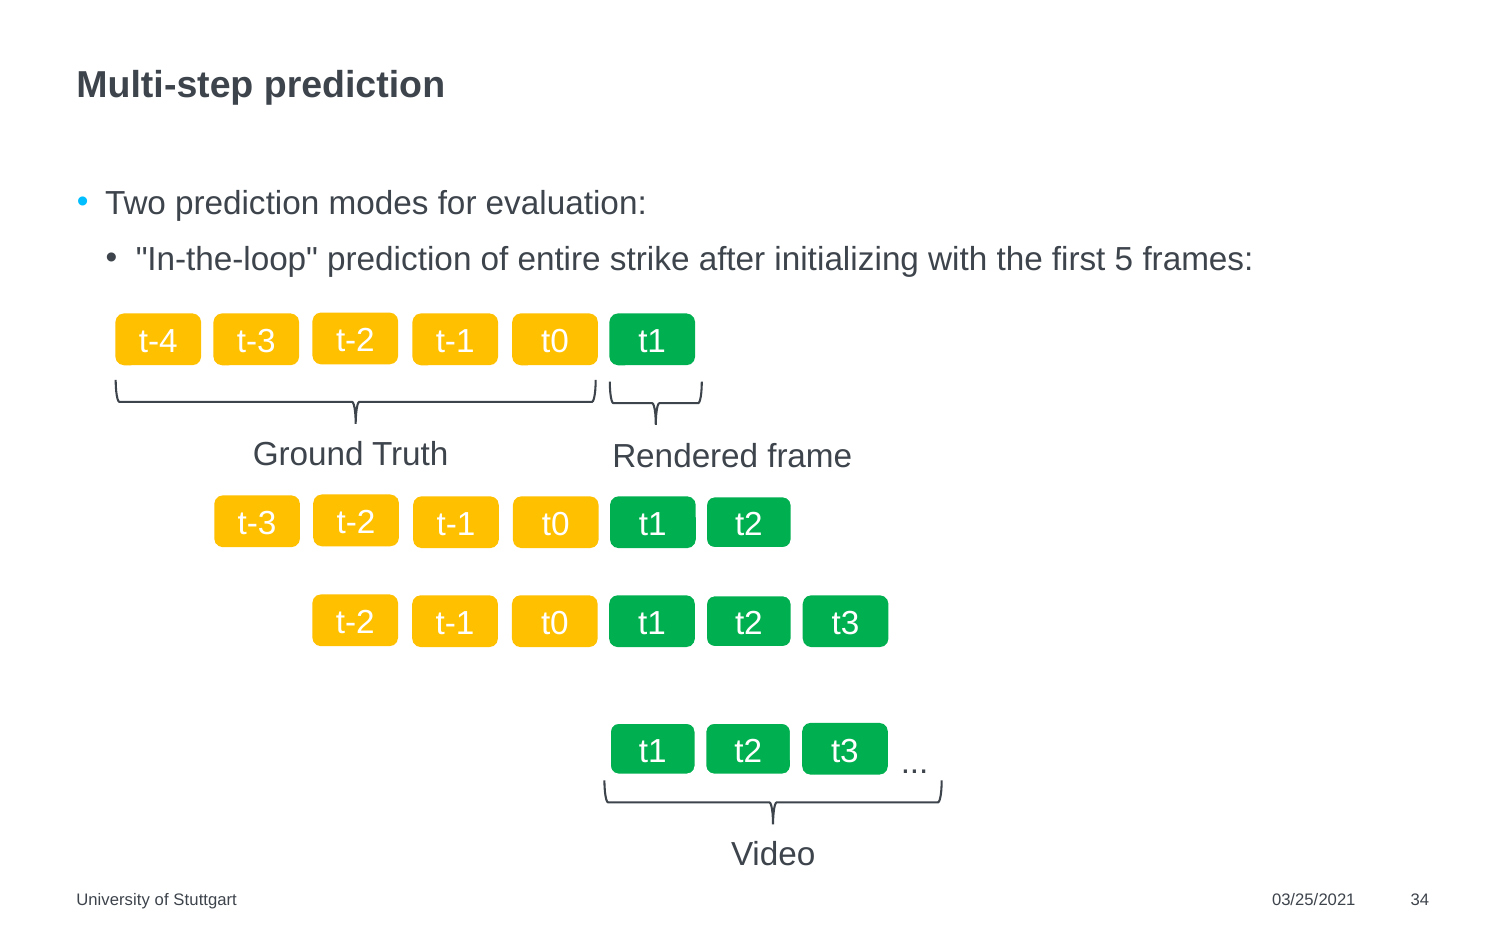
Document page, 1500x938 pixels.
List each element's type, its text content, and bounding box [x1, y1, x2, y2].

text_box t1 [608, 721, 697, 776]
footer University of Stuttgart [76, 888, 1072, 910]
text_box [115, 379, 597, 424]
text_box t1 [608, 312, 697, 367]
text_box t0 [510, 594, 599, 649]
text_box Video [730, 824, 823, 873]
text_box t0 [511, 312, 599, 367]
text_box t-3 [212, 312, 301, 367]
text_box [609, 381, 703, 425]
text_box t2 [704, 721, 793, 776]
list Two prediction modes for evaluation: "In-the-loop" prediction of entire strike after initializing with the first 5 frames: [76, 173, 1430, 859]
text_box t1 [609, 495, 697, 550]
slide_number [1272, 888, 1360, 910]
text_box t-2 [311, 593, 400, 648]
text_box [603, 780, 943, 824]
text_box ... [900, 732, 968, 780]
text_box t-1 [411, 594, 499, 649]
text_box t0 [511, 495, 600, 550]
text_box t3 [801, 721, 889, 776]
text_box Rendered frame [612, 425, 908, 474]
text_box t2 [704, 495, 793, 550]
text_box t-2 [311, 311, 400, 366]
text_box t-1 [411, 312, 500, 367]
title Multi-step prediction [76, 64, 1430, 160]
text_box t1 [608, 594, 696, 649]
text_box t-4 [114, 312, 203, 367]
text_box Ground Truth [252, 424, 511, 472]
text_box t-2 [312, 493, 401, 548]
text_box t3 [801, 594, 890, 649]
text_box t2 [704, 594, 793, 649]
slide_number 34 [1392, 888, 1430, 910]
text_box t-3 [213, 494, 302, 549]
text_box t-1 [412, 495, 500, 550]
